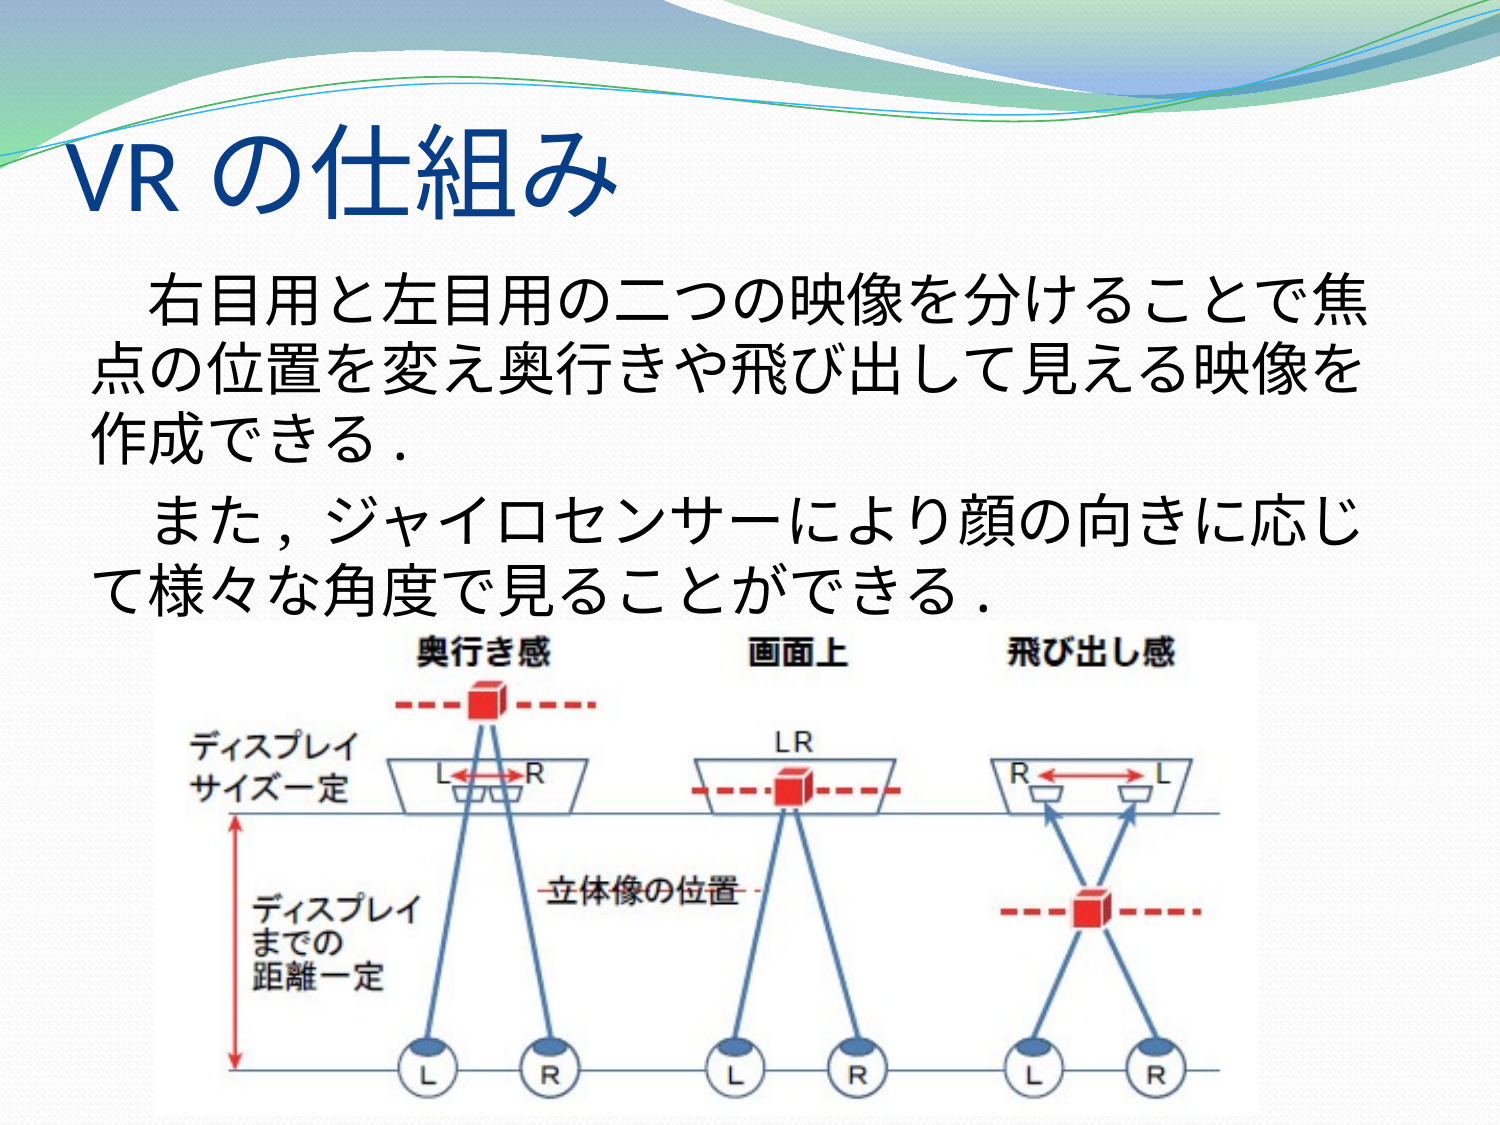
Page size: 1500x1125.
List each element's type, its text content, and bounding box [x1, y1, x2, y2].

title VRの仕組み [64, 78, 1415, 233]
picture [153, 621, 1258, 1116]
list 右目用と左目用の二つの映像を分けることで焦点の位置を変え奥行きや飛び出して見える映像を作成できる. また, ジャイロセンサーにより顔の向きに応じて様々な角度で見ることができる. [75, 255, 1425, 1038]
